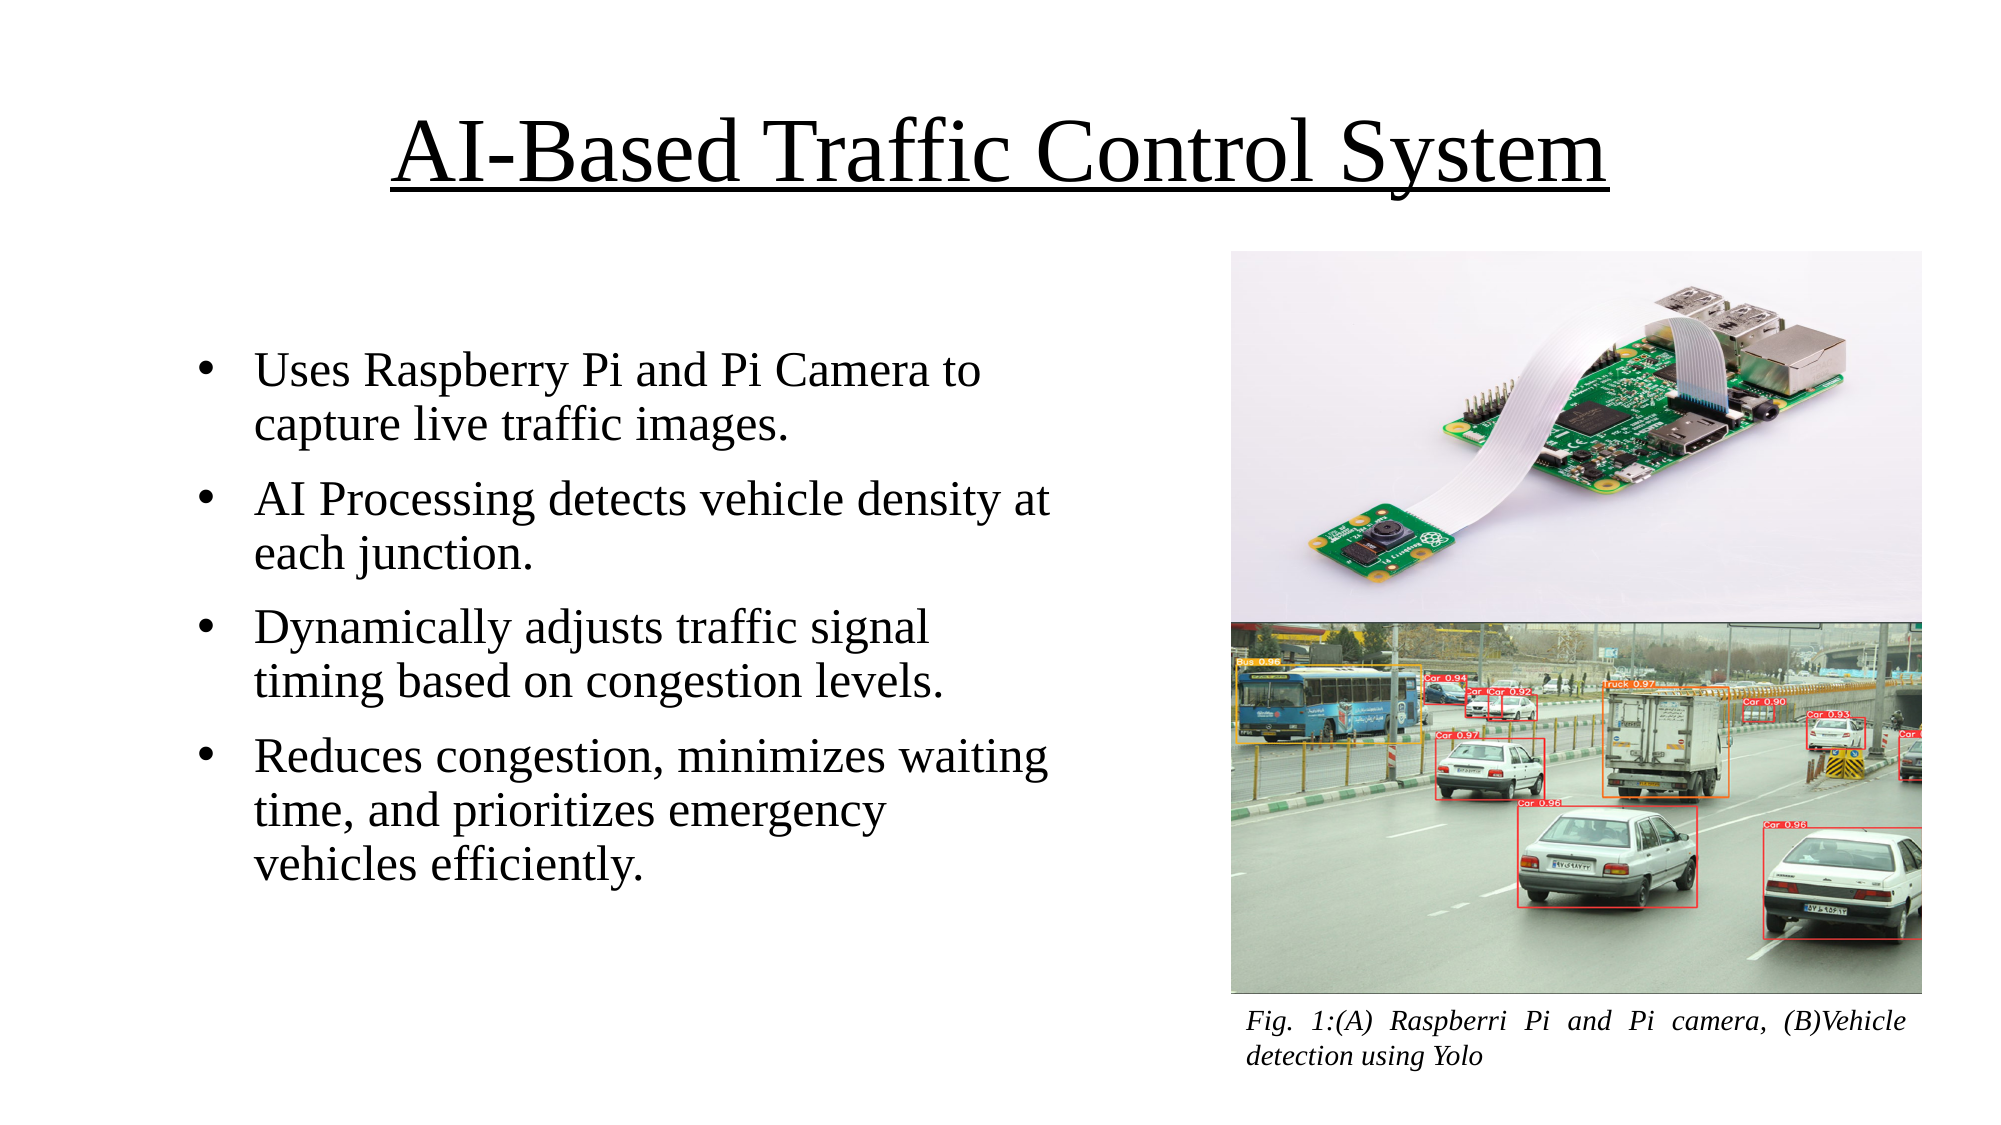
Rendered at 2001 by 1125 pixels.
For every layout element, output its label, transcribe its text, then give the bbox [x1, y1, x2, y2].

picture [1230, 251, 1923, 995]
text_box Fig. 1:(A) Raspberri Pi and Pi camera, (B)Vehicle detection using Yolo [1231, 995, 1922, 1079]
title AI-Based Traffic Control System [249, 53, 1750, 210]
subtitle Uses Raspberry Pi and Pi Camera to capture live traffic images. AI Processing detects vehicle density at each junction. Dynamically adjusts traffic signal timing based on congestion levels. Reduces congestion, minimizes waiting time, and prioritizes emergency vehicles efficiently. [182, 335, 1067, 977]
